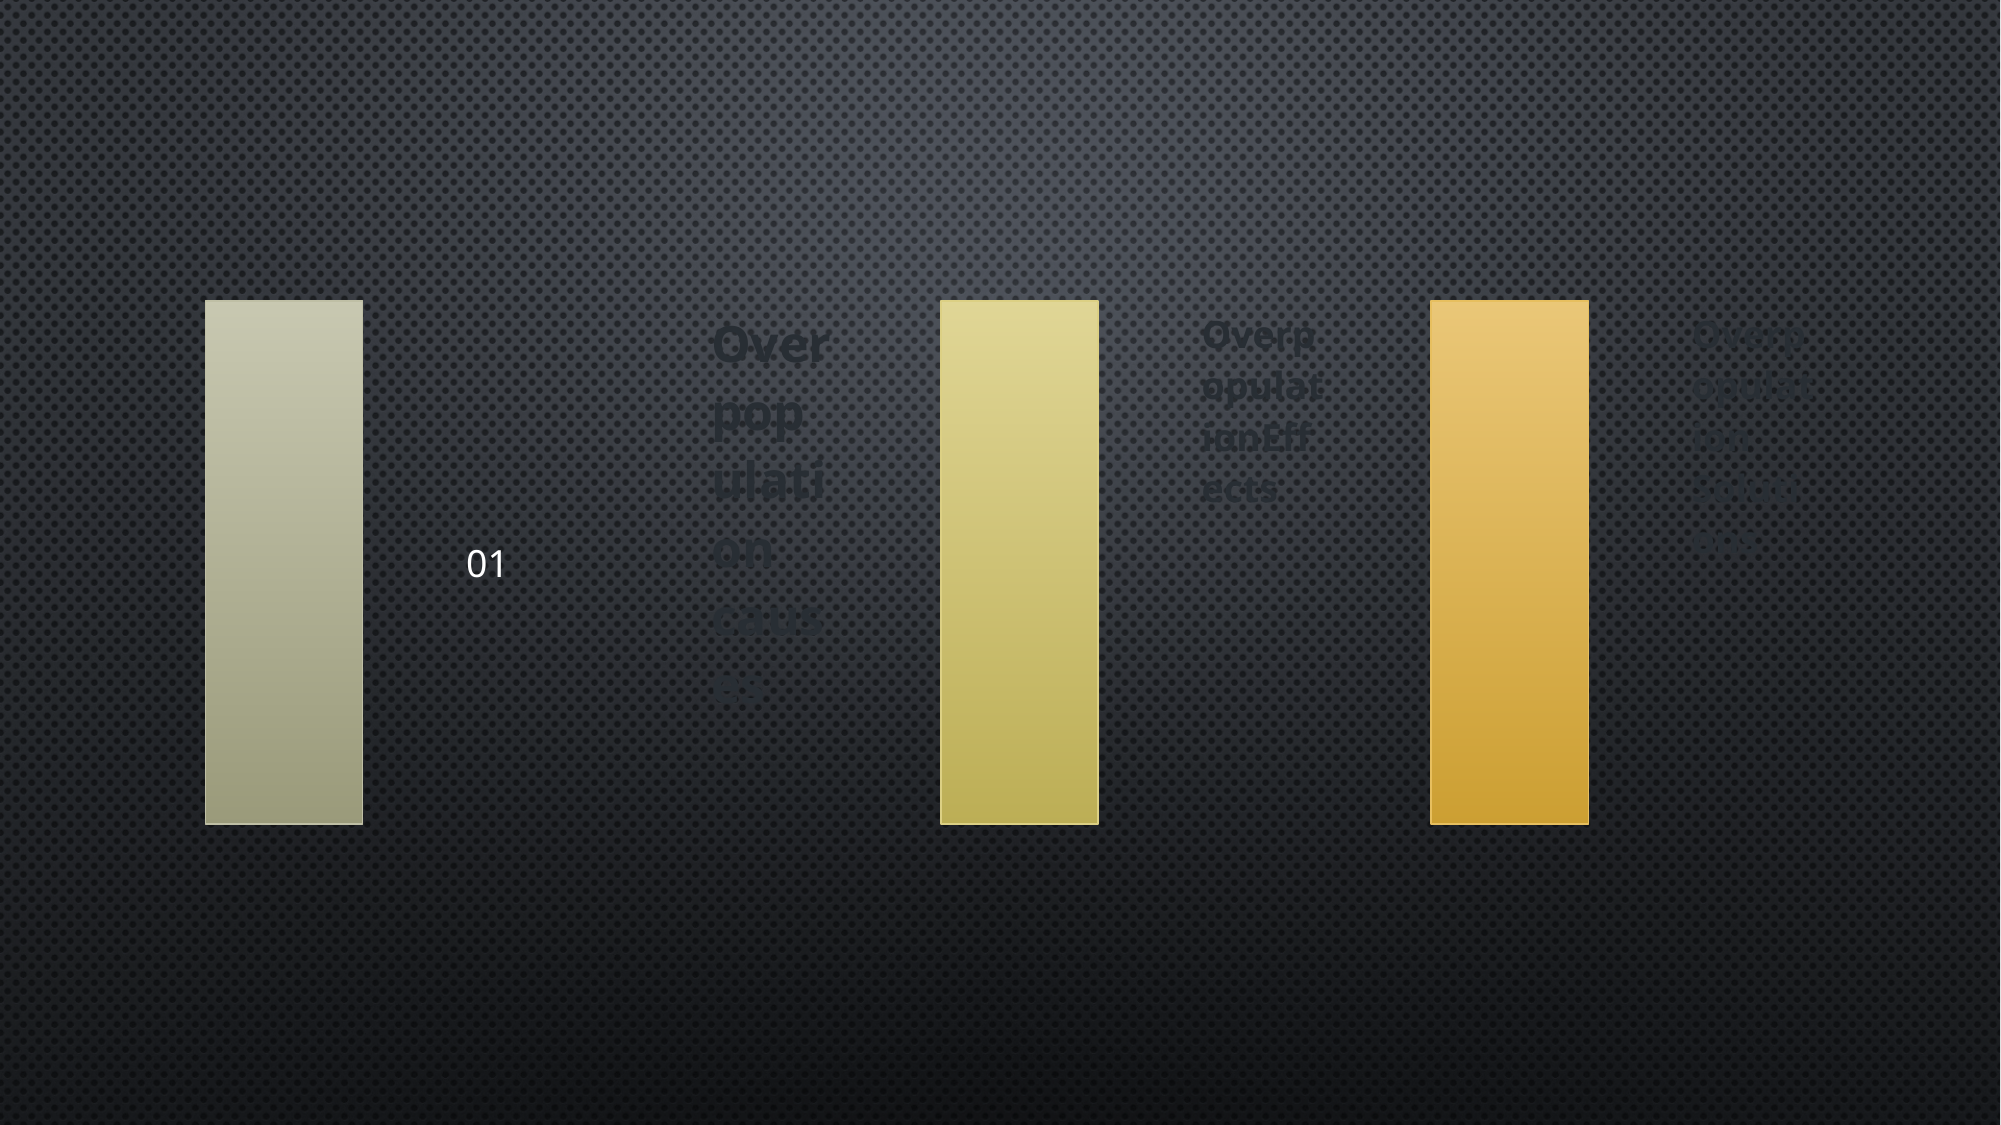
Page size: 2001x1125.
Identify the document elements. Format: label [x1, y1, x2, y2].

list [205, 300, 1834, 825]
